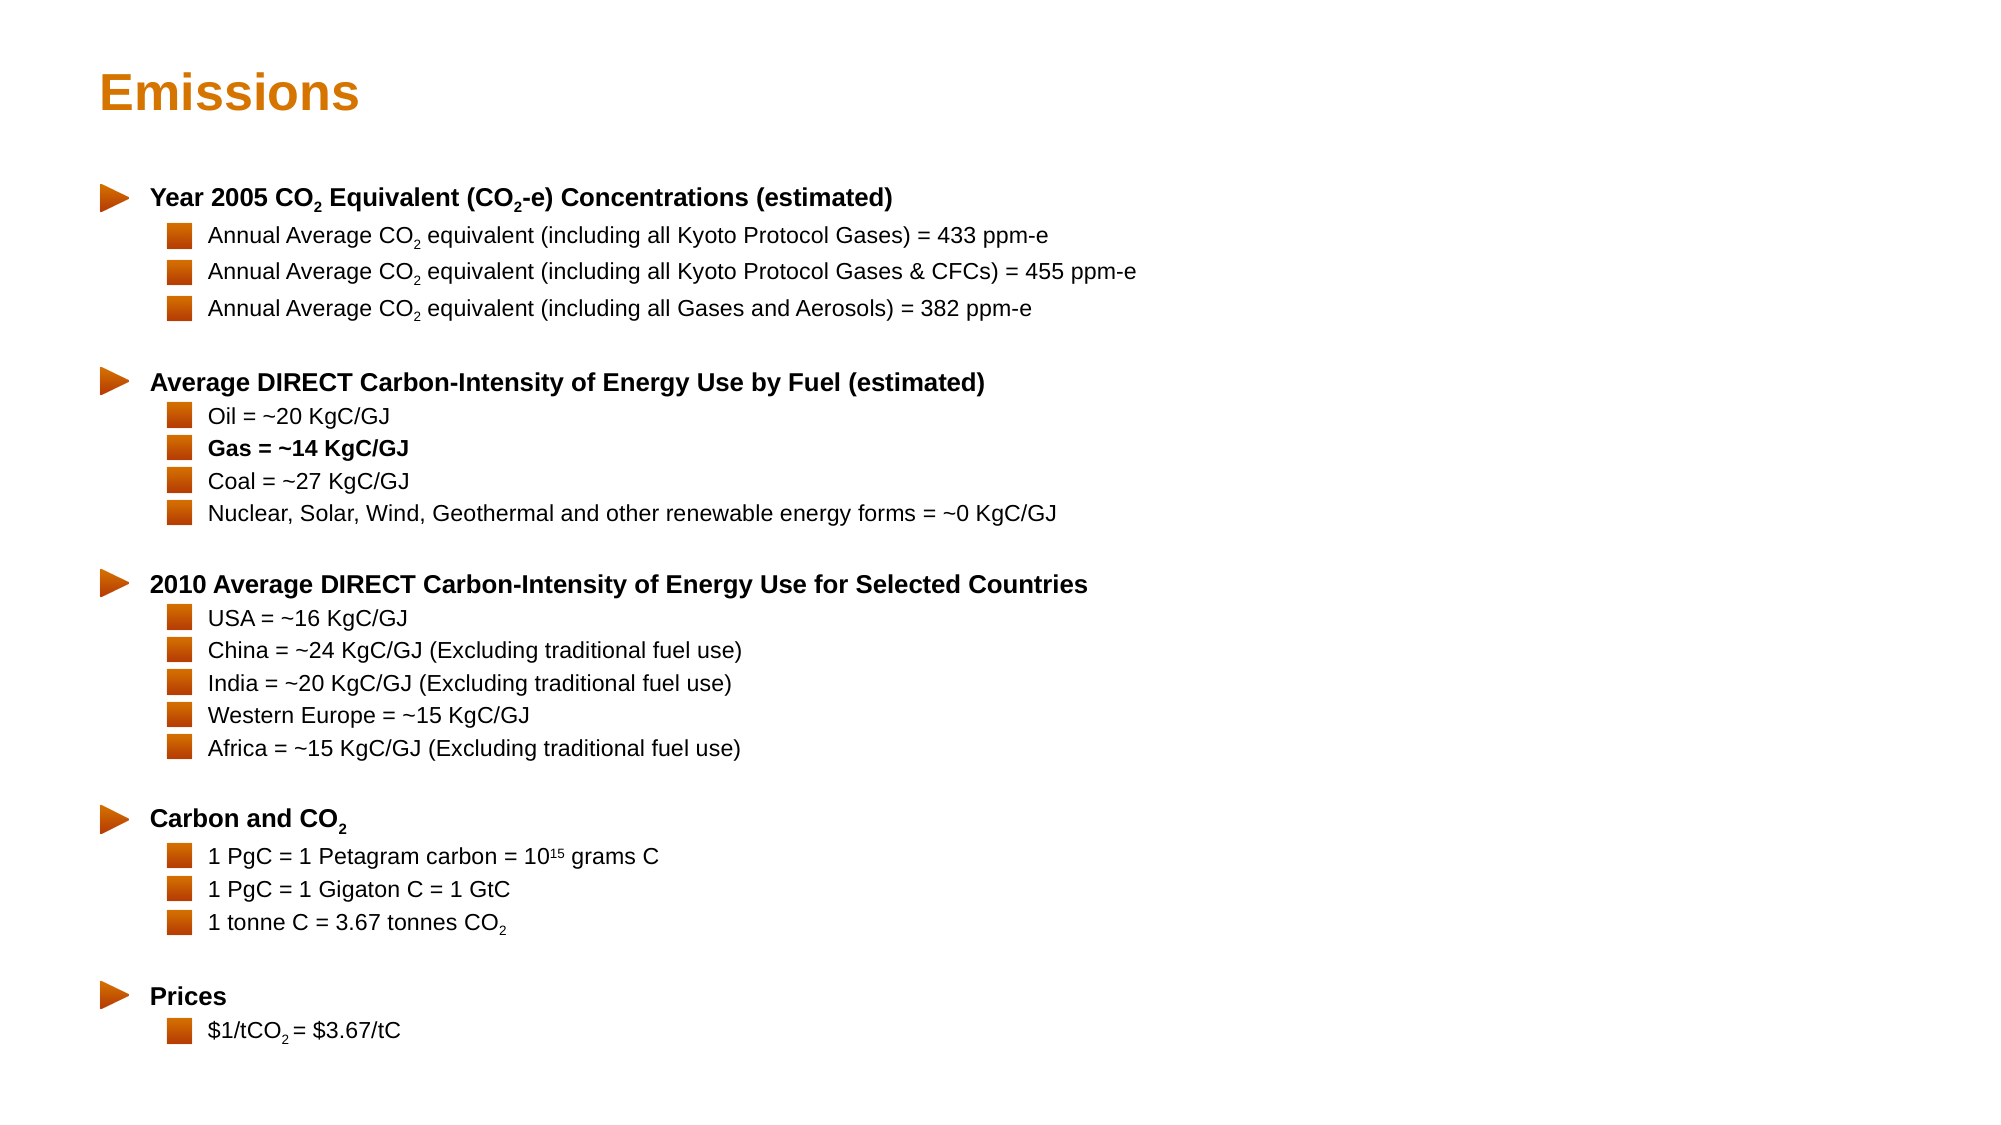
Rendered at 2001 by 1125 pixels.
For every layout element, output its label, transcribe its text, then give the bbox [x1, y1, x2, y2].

picture [166, 733, 193, 760]
picture [166, 636, 193, 663]
picture [99, 980, 130, 1010]
picture [166, 1017, 193, 1045]
picture [166, 401, 193, 429]
picture [166, 701, 193, 728]
picture [166, 668, 193, 696]
picture [166, 295, 193, 322]
picture [166, 875, 193, 902]
picture [166, 222, 193, 250]
picture [99, 366, 130, 396]
title Emissions [99, 58, 1550, 122]
picture [166, 603, 193, 631]
picture [99, 568, 130, 598]
picture [166, 466, 193, 494]
list Year 2005 CO2 Equivalent (CO2-e) Concentrations (estimated) Annual Average CO2 equivalent (including all Kyoto Protocol Gases) = 433 ppm-e Annual Average CO2 equivalent (including all Kyoto Protocol Gases & CFCs) = 455 ppm-e Annual Average CO2 equivalent (including all Gases and Aerosols) = 382 ppm-e Average DIRECT Carbon-Intensity of Energy Use by Fuel (estimated) Oil = ~20 KgC/GJ Gas = ~14 KgC/GJ Coal = ~27 KgC/GJ Nuclear, Solar, Wind, Geothermal and other renewable energy forms = ~0 KgC/GJ 2010 Average DIRECT Carbon-Intensity of Energy Use for Selected Countries USA = ~16 KgC/GJ China = ~24 KgC/GJ (Excluding traditional fuel use) India = ~20 KgC/GJ (Excluding traditional fuel use) Western Europe = ~15 KgC/GJ Africa = ~15 KgC/GJ (Excluding traditional fuel use) Carbon and CO2 1 PgC = 1 Petagram carbon = 1015 grams C 1 PgC = 1 Gigaton C = 1 GtC 1 tonne C = 3.67 tonnes CO2 Prices $1/tCO2 = $3.67/tC [99, 180, 1900, 1056]
picture [99, 804, 130, 835]
picture [166, 434, 193, 461]
picture [166, 499, 193, 526]
picture [166, 842, 193, 869]
picture [99, 183, 130, 213]
picture [166, 909, 193, 936]
picture [166, 259, 193, 286]
